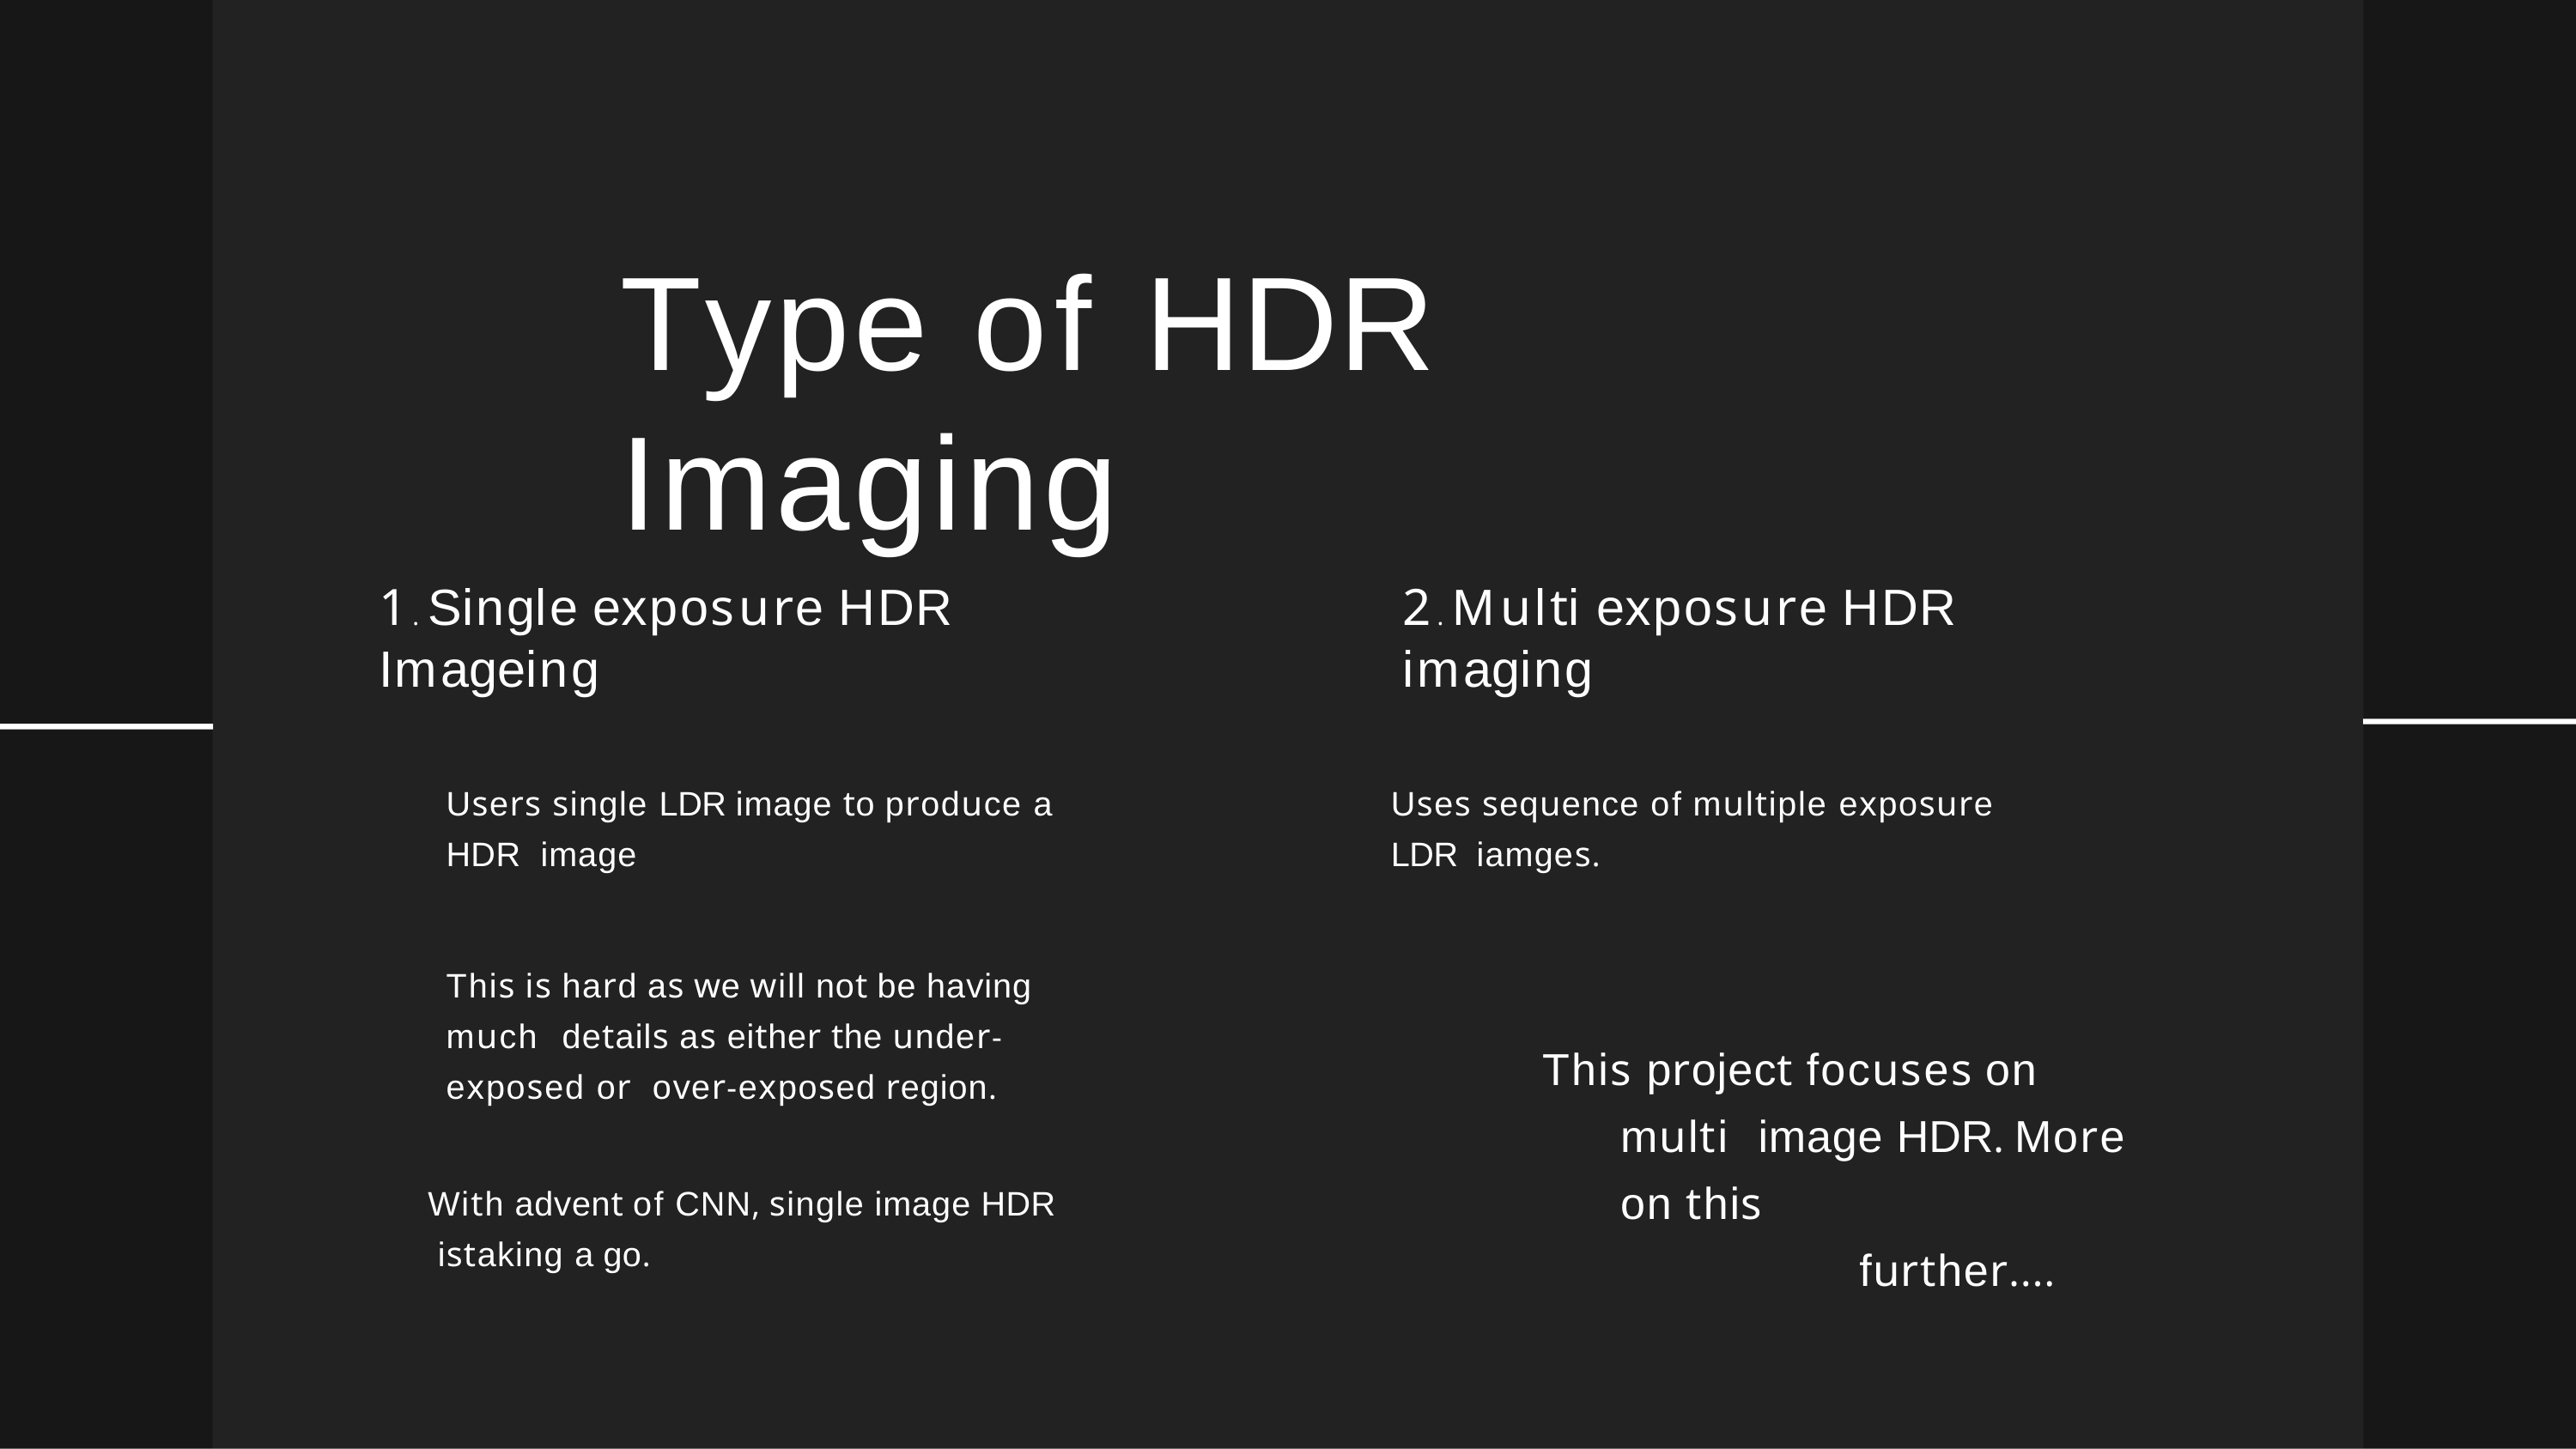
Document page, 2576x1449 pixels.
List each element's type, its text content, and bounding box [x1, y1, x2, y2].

text_box 2.Multi exposure HDR imaging Uses sequence of multiple exposure LDR iamges. [1388, 573, 2148, 874]
text_box [0, 724, 214, 730]
text_box [212, 0, 2364, 1449]
text_box [2363, 718, 2576, 724]
text_box This project focuses on multi image HDR. More on this further.... [1540, 1025, 2150, 1295]
title Type of HDR Imaging [618, 235, 1958, 557]
text_box 1.Single exposure HDR Imageing Users single LDR image to produce a HDR image This is hard as we will not be having much details as either the under-exposed or over-exposed region. With advent of CNN, single image HDR istaking a go. [376, 573, 1174, 1274]
